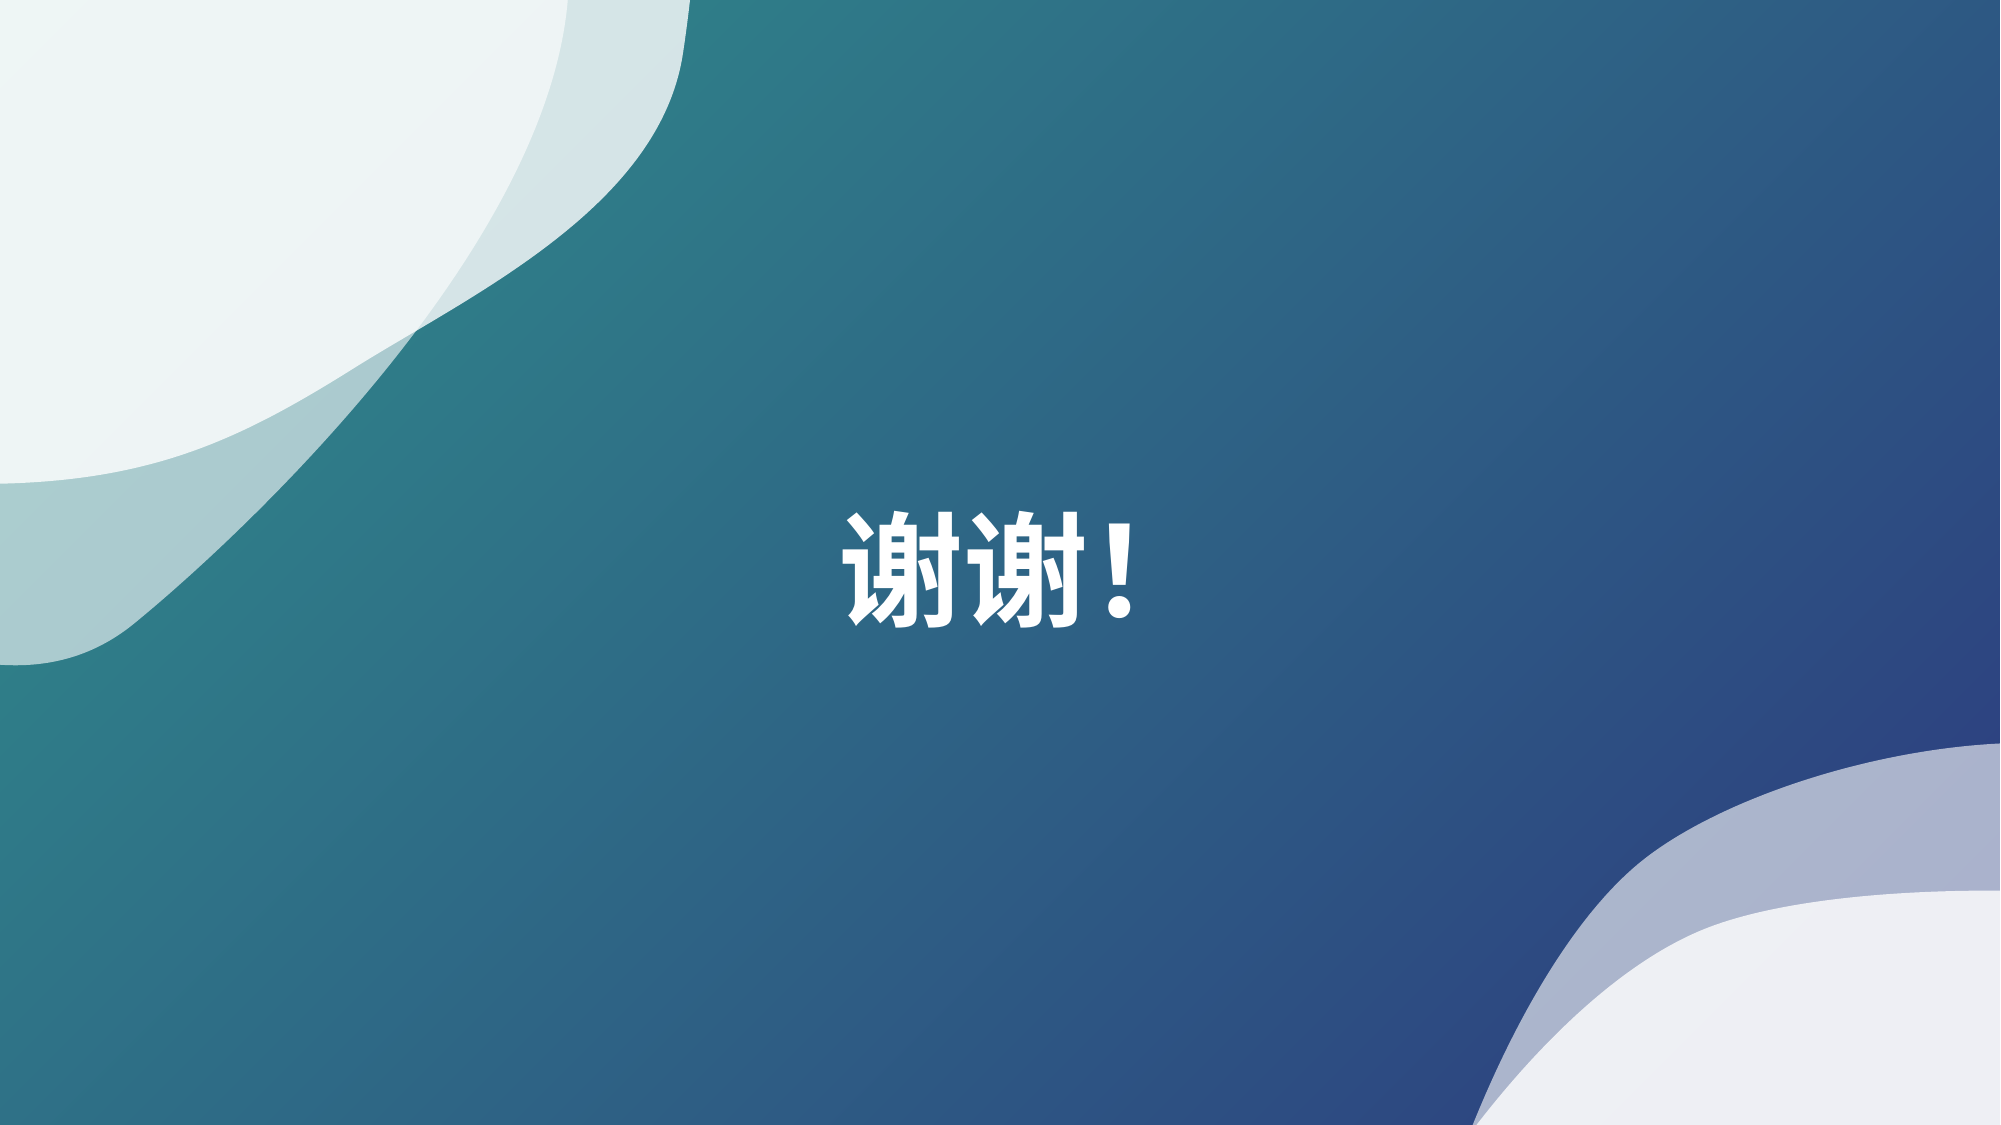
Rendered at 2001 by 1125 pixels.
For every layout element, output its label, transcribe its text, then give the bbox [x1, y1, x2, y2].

list 谢谢！ [824, 485, 1176, 671]
